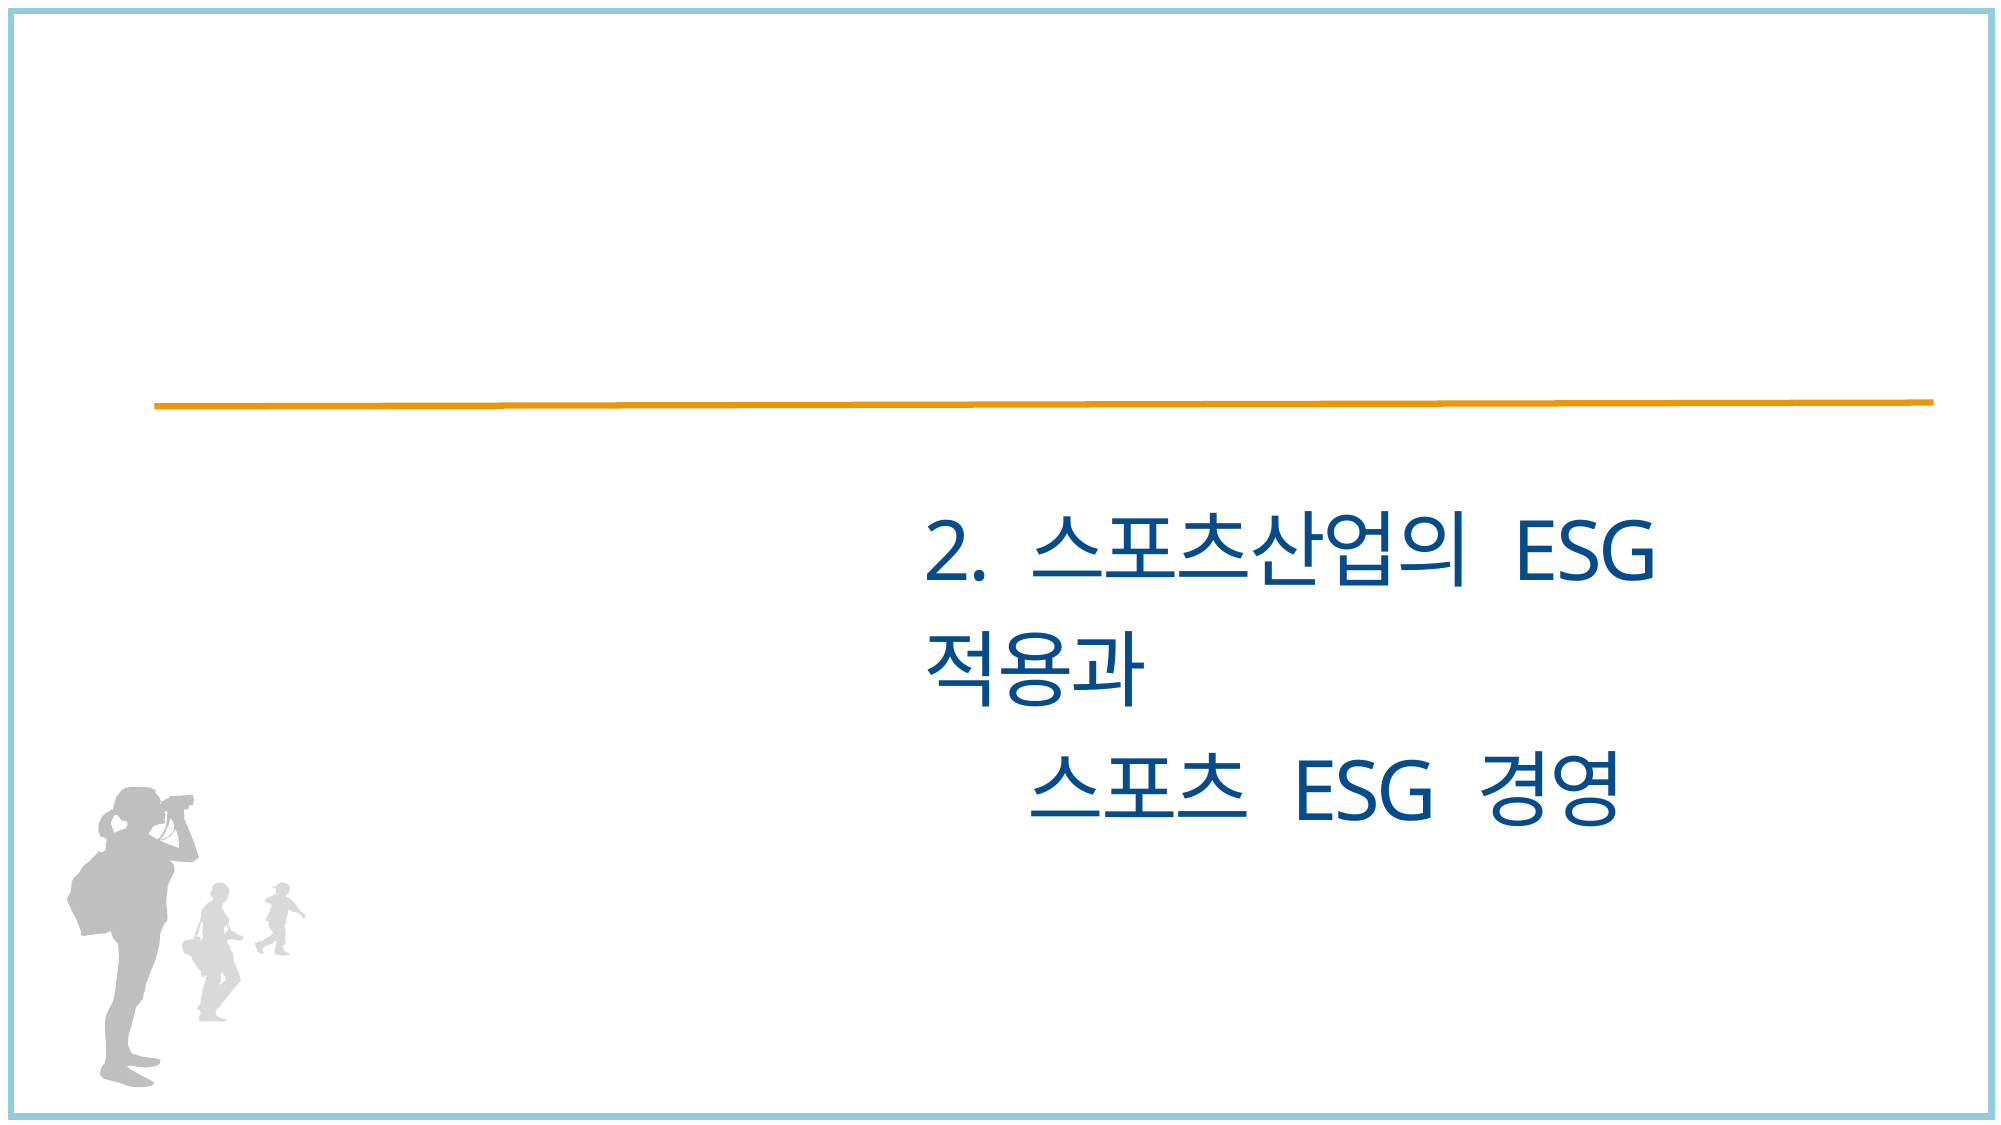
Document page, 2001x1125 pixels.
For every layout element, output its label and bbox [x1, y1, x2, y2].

text_box [66, 786, 306, 1088]
text_box [157, 402, 1931, 407]
text_box [10, 10, 1993, 1118]
